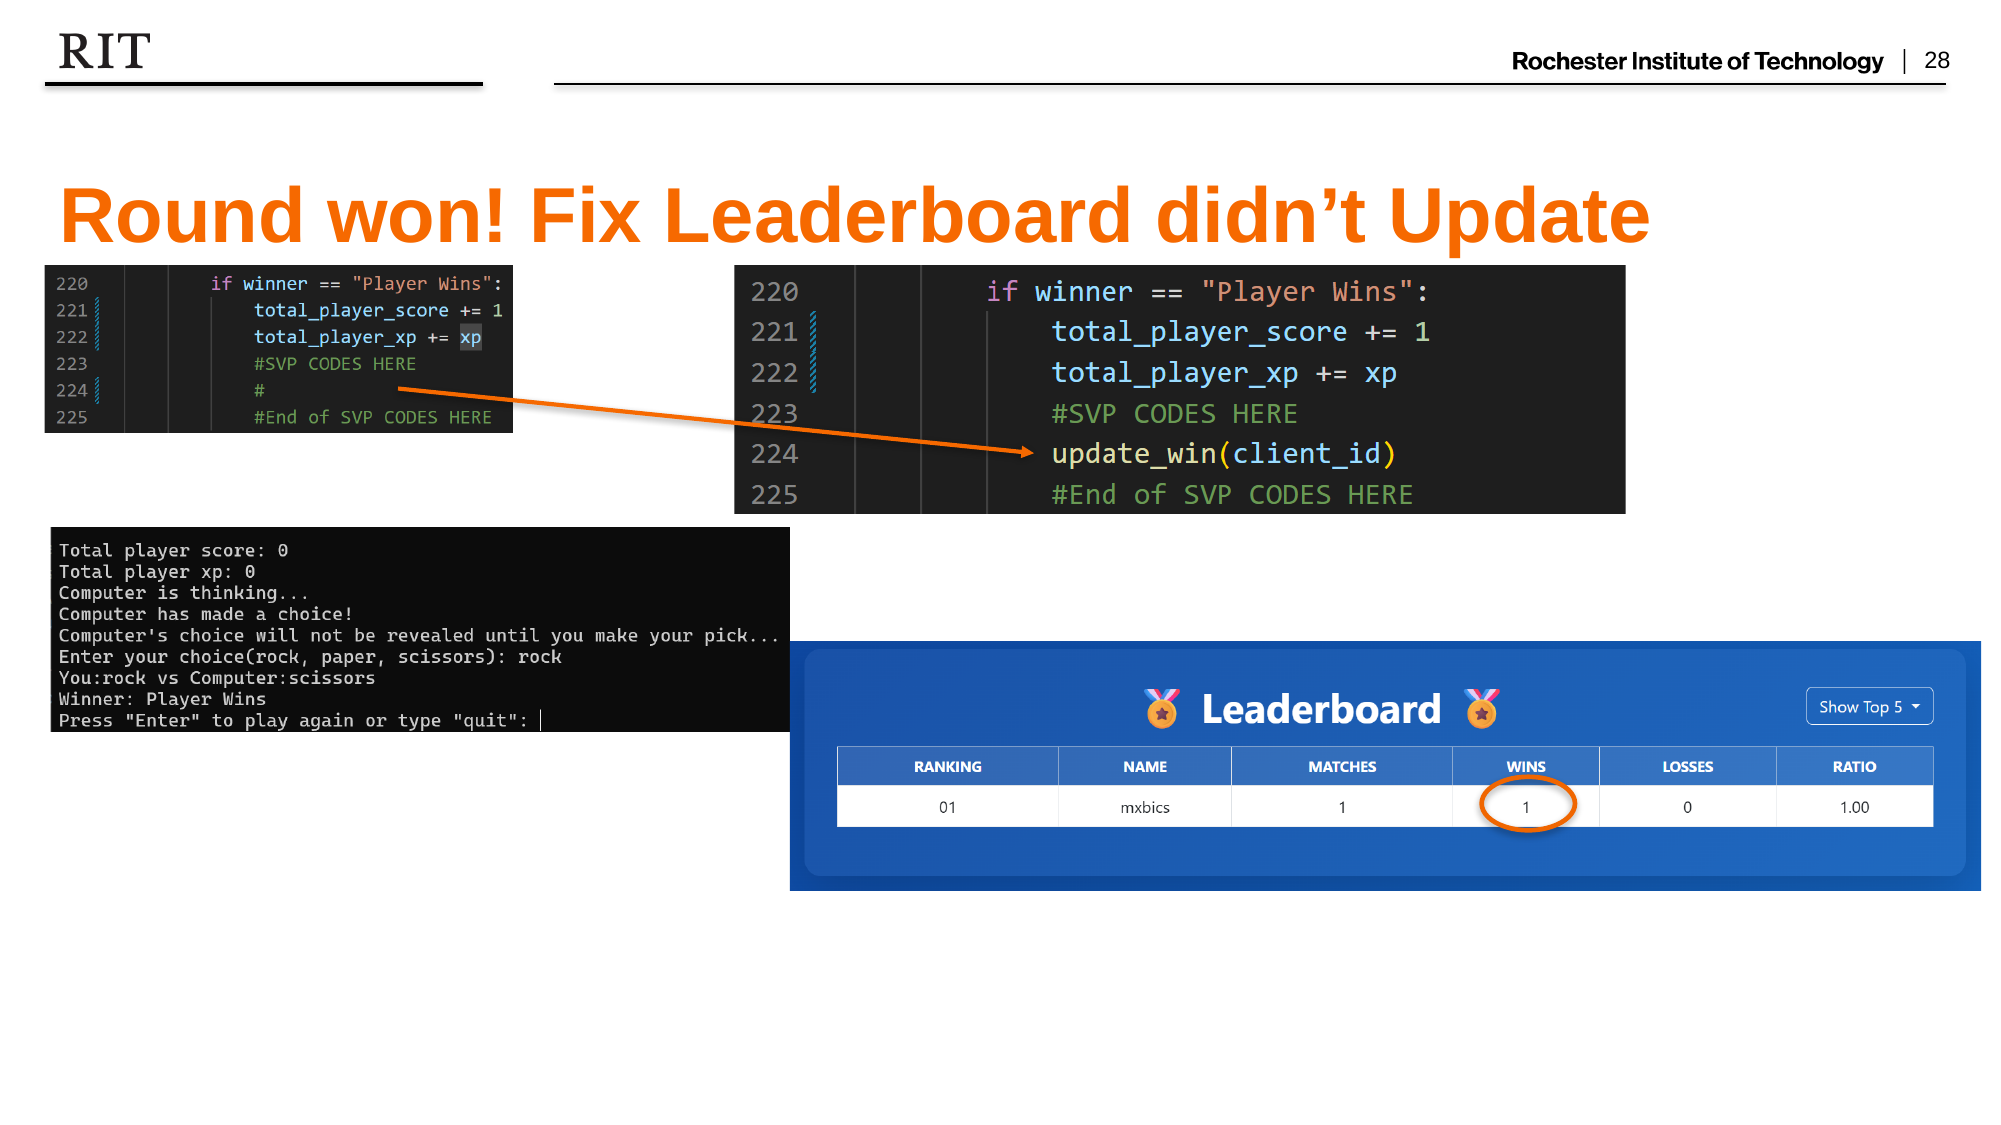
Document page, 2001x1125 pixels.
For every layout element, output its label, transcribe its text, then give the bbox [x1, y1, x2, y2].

picture [734, 265, 1626, 514]
title Round won! Fix Leaderboard didn’t Update [44, 157, 1744, 272]
picture [50, 527, 1982, 891]
picture [1502, 42, 1891, 77]
picture [44, 265, 514, 433]
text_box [397, 388, 1035, 454]
